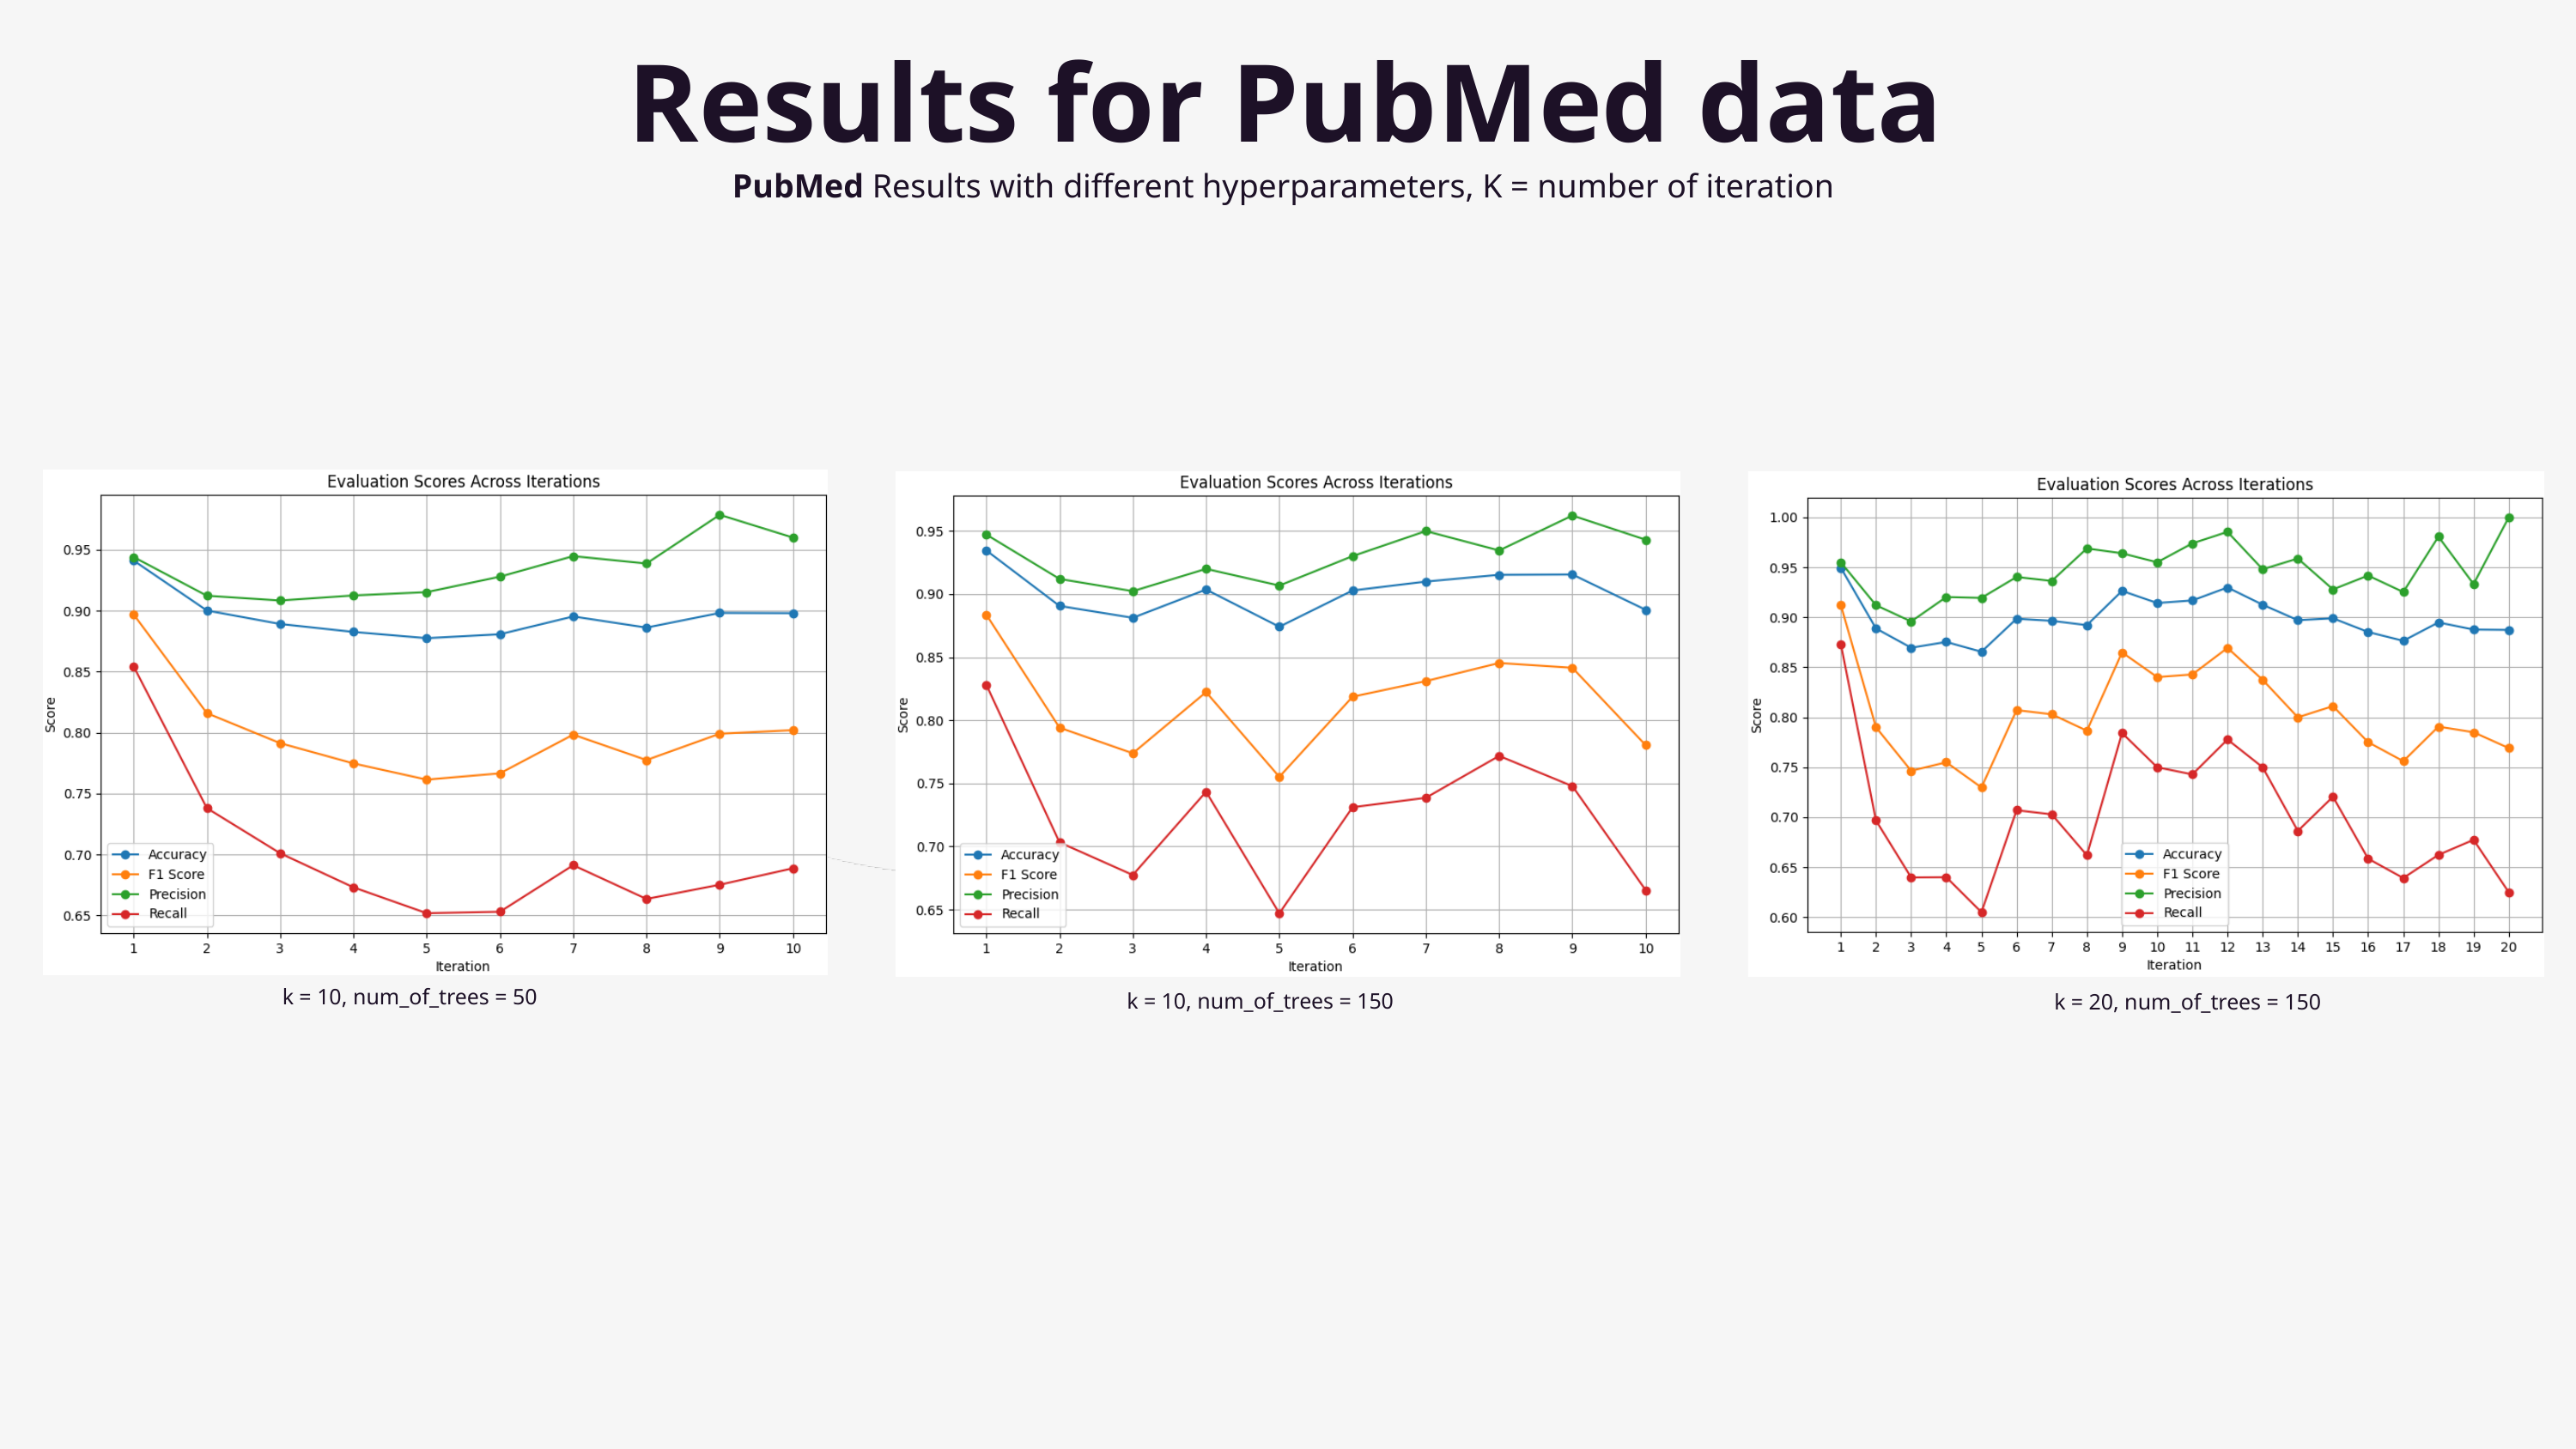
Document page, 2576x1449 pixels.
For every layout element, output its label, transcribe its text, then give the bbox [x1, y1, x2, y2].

picture [1747, 471, 2545, 977]
text_box Results for PubMed data [201, 9, 2371, 164]
text_box PubMed Results with different hyperparameters, K = number of iteration [717, 164, 1859, 211]
picture [42, 470, 829, 975]
picture [895, 471, 1681, 977]
text_box k = 10, num_of_trees = 50 [270, 981, 601, 1016]
text_box k = 20, num_of_trees = 150 [2041, 984, 2390, 1021]
text_box [0, 268, 1745, 1449]
text_box k = 10, num_of_trees = 150 [1114, 984, 1462, 1021]
